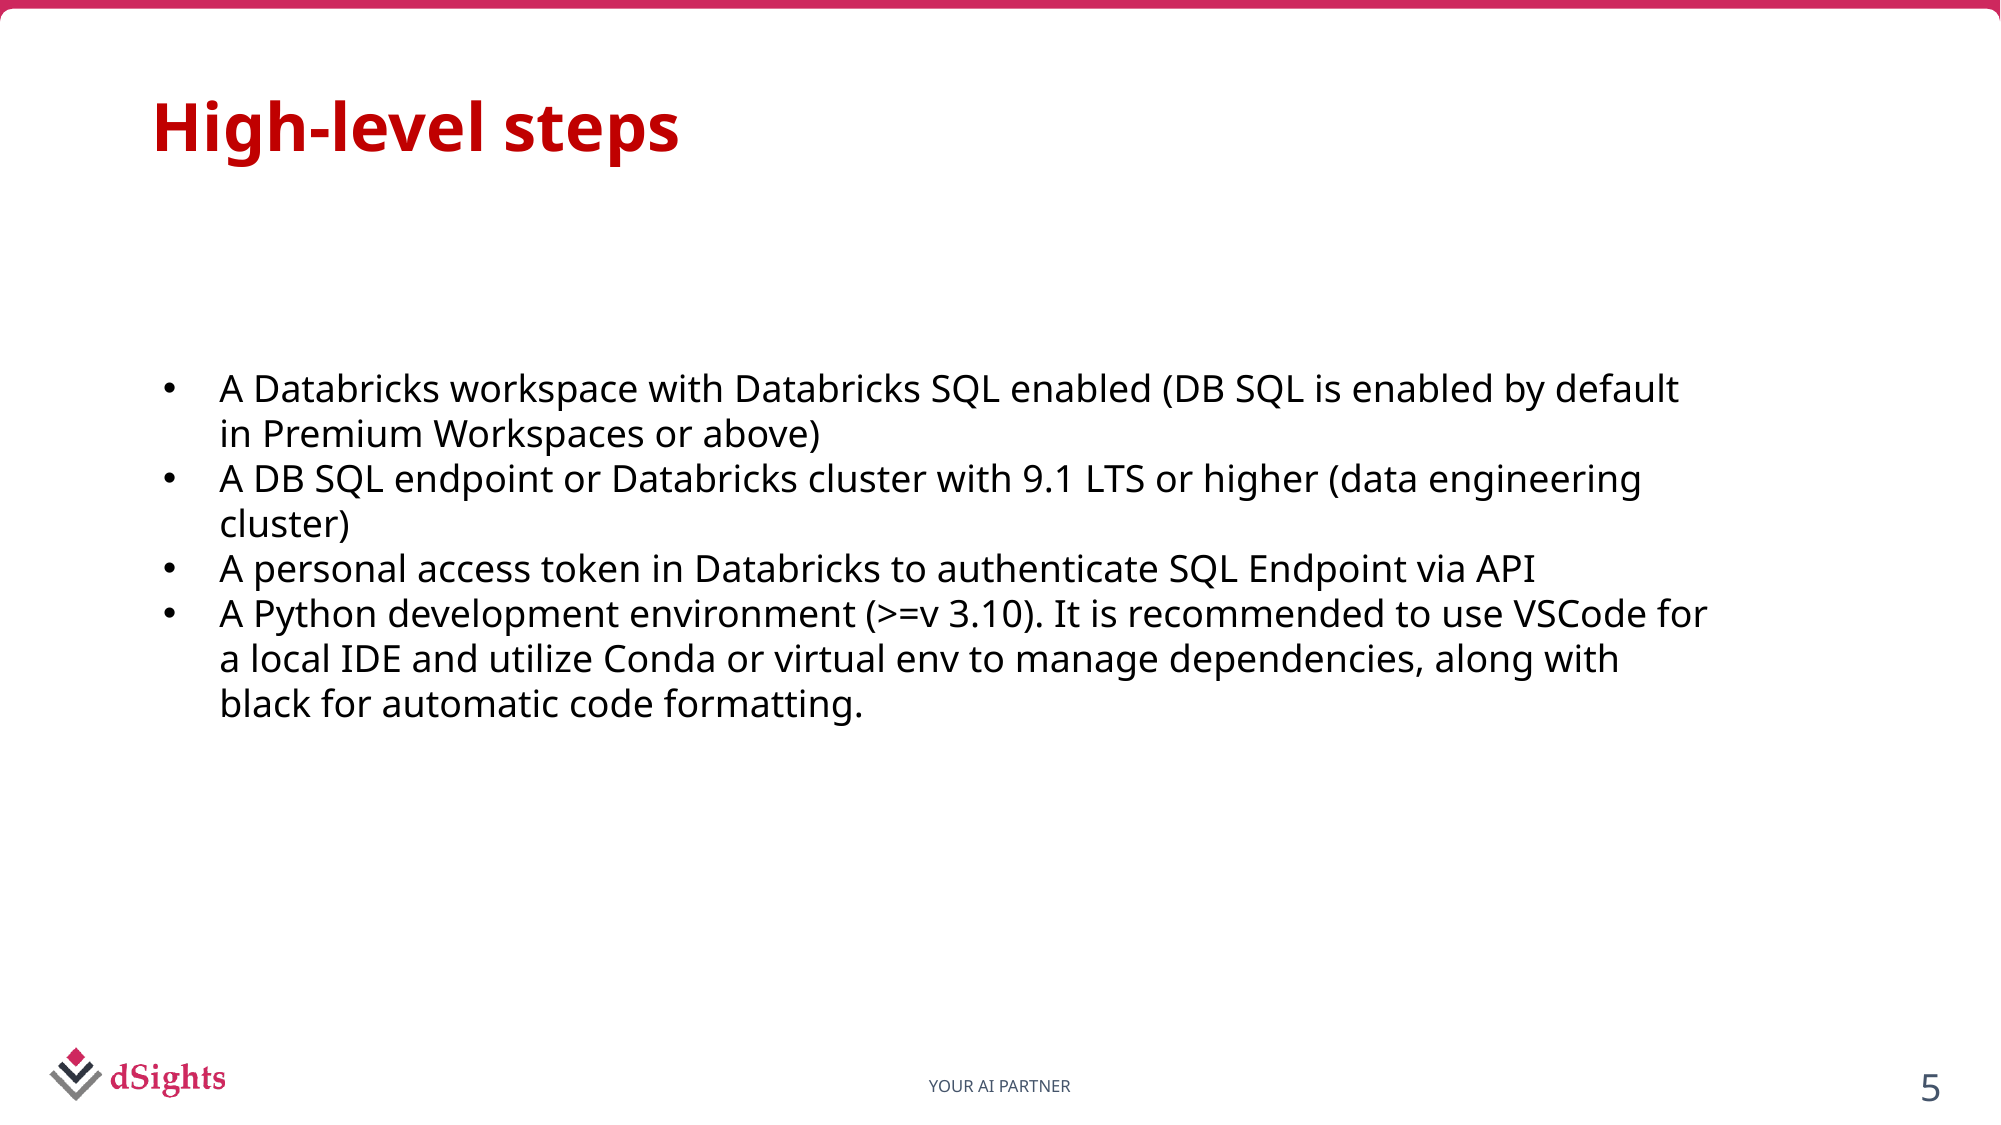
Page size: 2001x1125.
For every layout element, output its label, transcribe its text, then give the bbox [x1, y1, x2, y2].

text_box A Databricks workspace with Databricks SQL enabled (DB SQL is enabled by default in Premium Workspaces or above) A DB SQL endpoint or Databricks cluster with 9.1 LTS or higher (data engineering cluster) A personal access token in Databricks to authenticate SQL Endpoint via API A Python development environment (>=v 3.10). It is recommended to use VSCode for a local IDE and utilize Conda or virtual env to manage dependencies, along with black for automatic code formatting. [148, 357, 1736, 733]
text_box High-level steps [137, 77, 1138, 173]
picture [49, 1047, 225, 1101]
slide_number 5 [1839, 1066, 1942, 1112]
